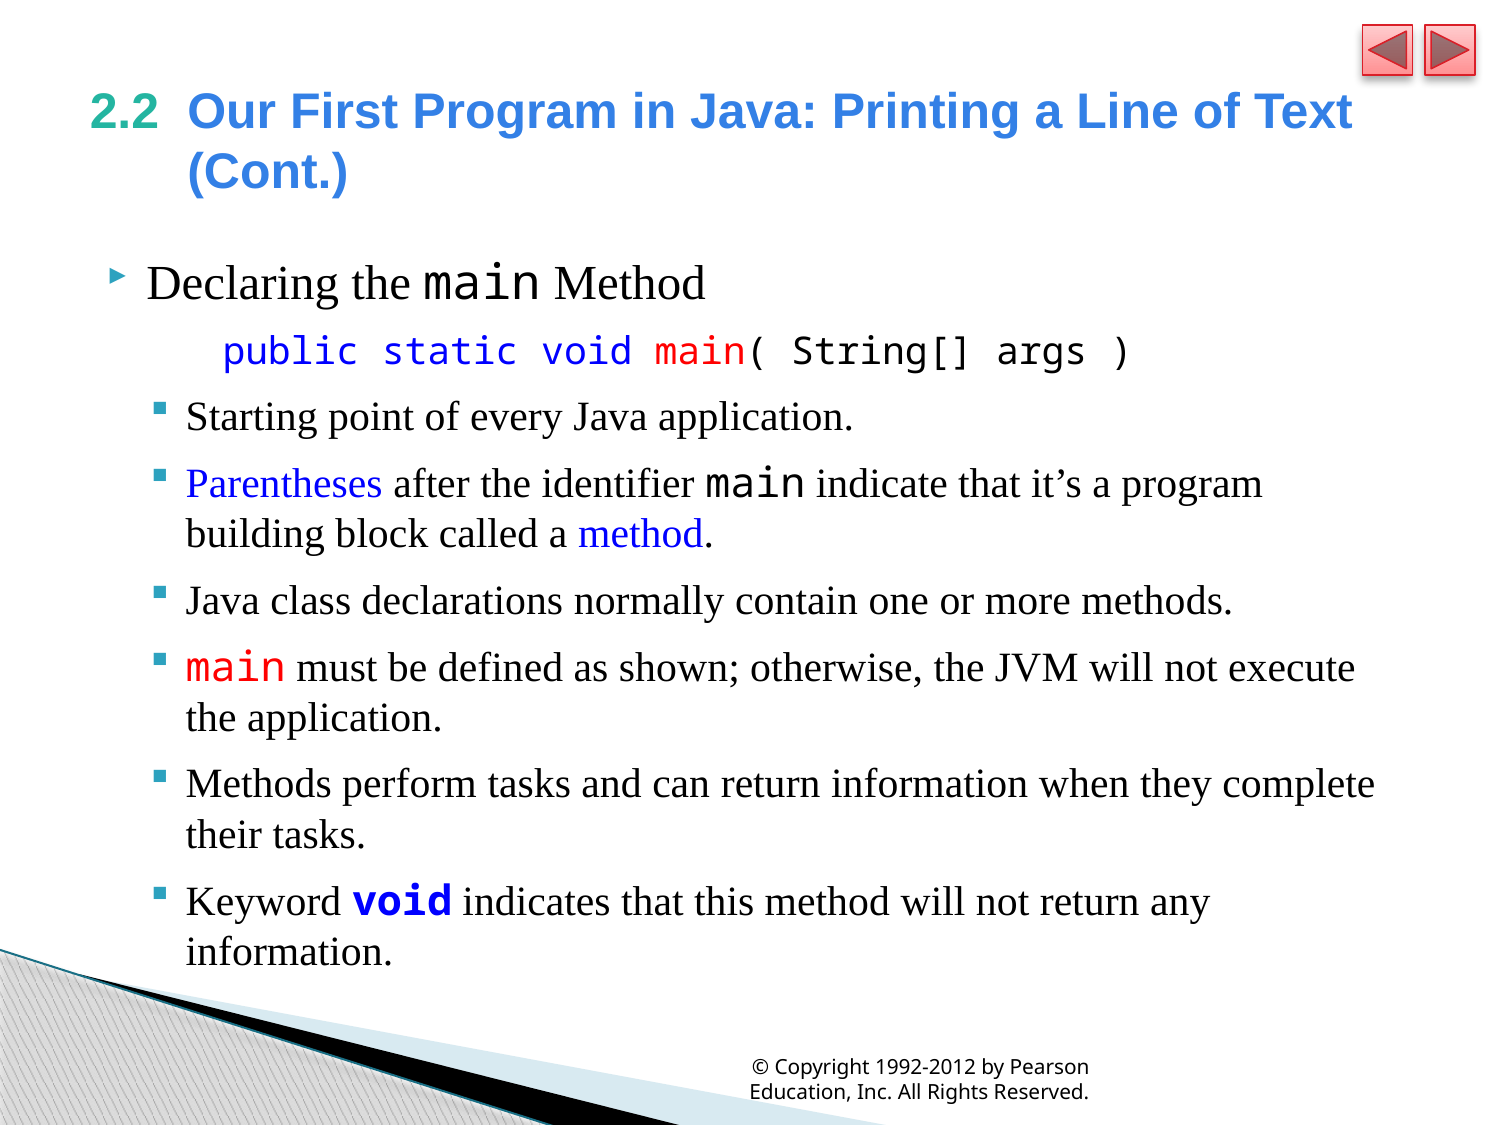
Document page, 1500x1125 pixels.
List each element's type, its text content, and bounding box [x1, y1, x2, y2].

title 2.2 Our First Program in Java: Printing a Line of Text (Cont.) [75, 45, 1425, 233]
footer © Copyright 1992-2012 by Pearson Education, Inc. All Rights Reserved. [650, 1051, 1105, 1112]
list Declaring the main Method public static void main( String[] args ) Starting point of every Java application. Parentheses after the identifier main indicate that it’s a program building block called a method. Java class declarations normally contain one or more methods. main must be defined as shown; otherwise, the JVM will not execute the application. Methods perform tasks and can return information when they complete their tasks. Keyword void indicates that this method will not return any information. [75, 242, 1425, 986]
